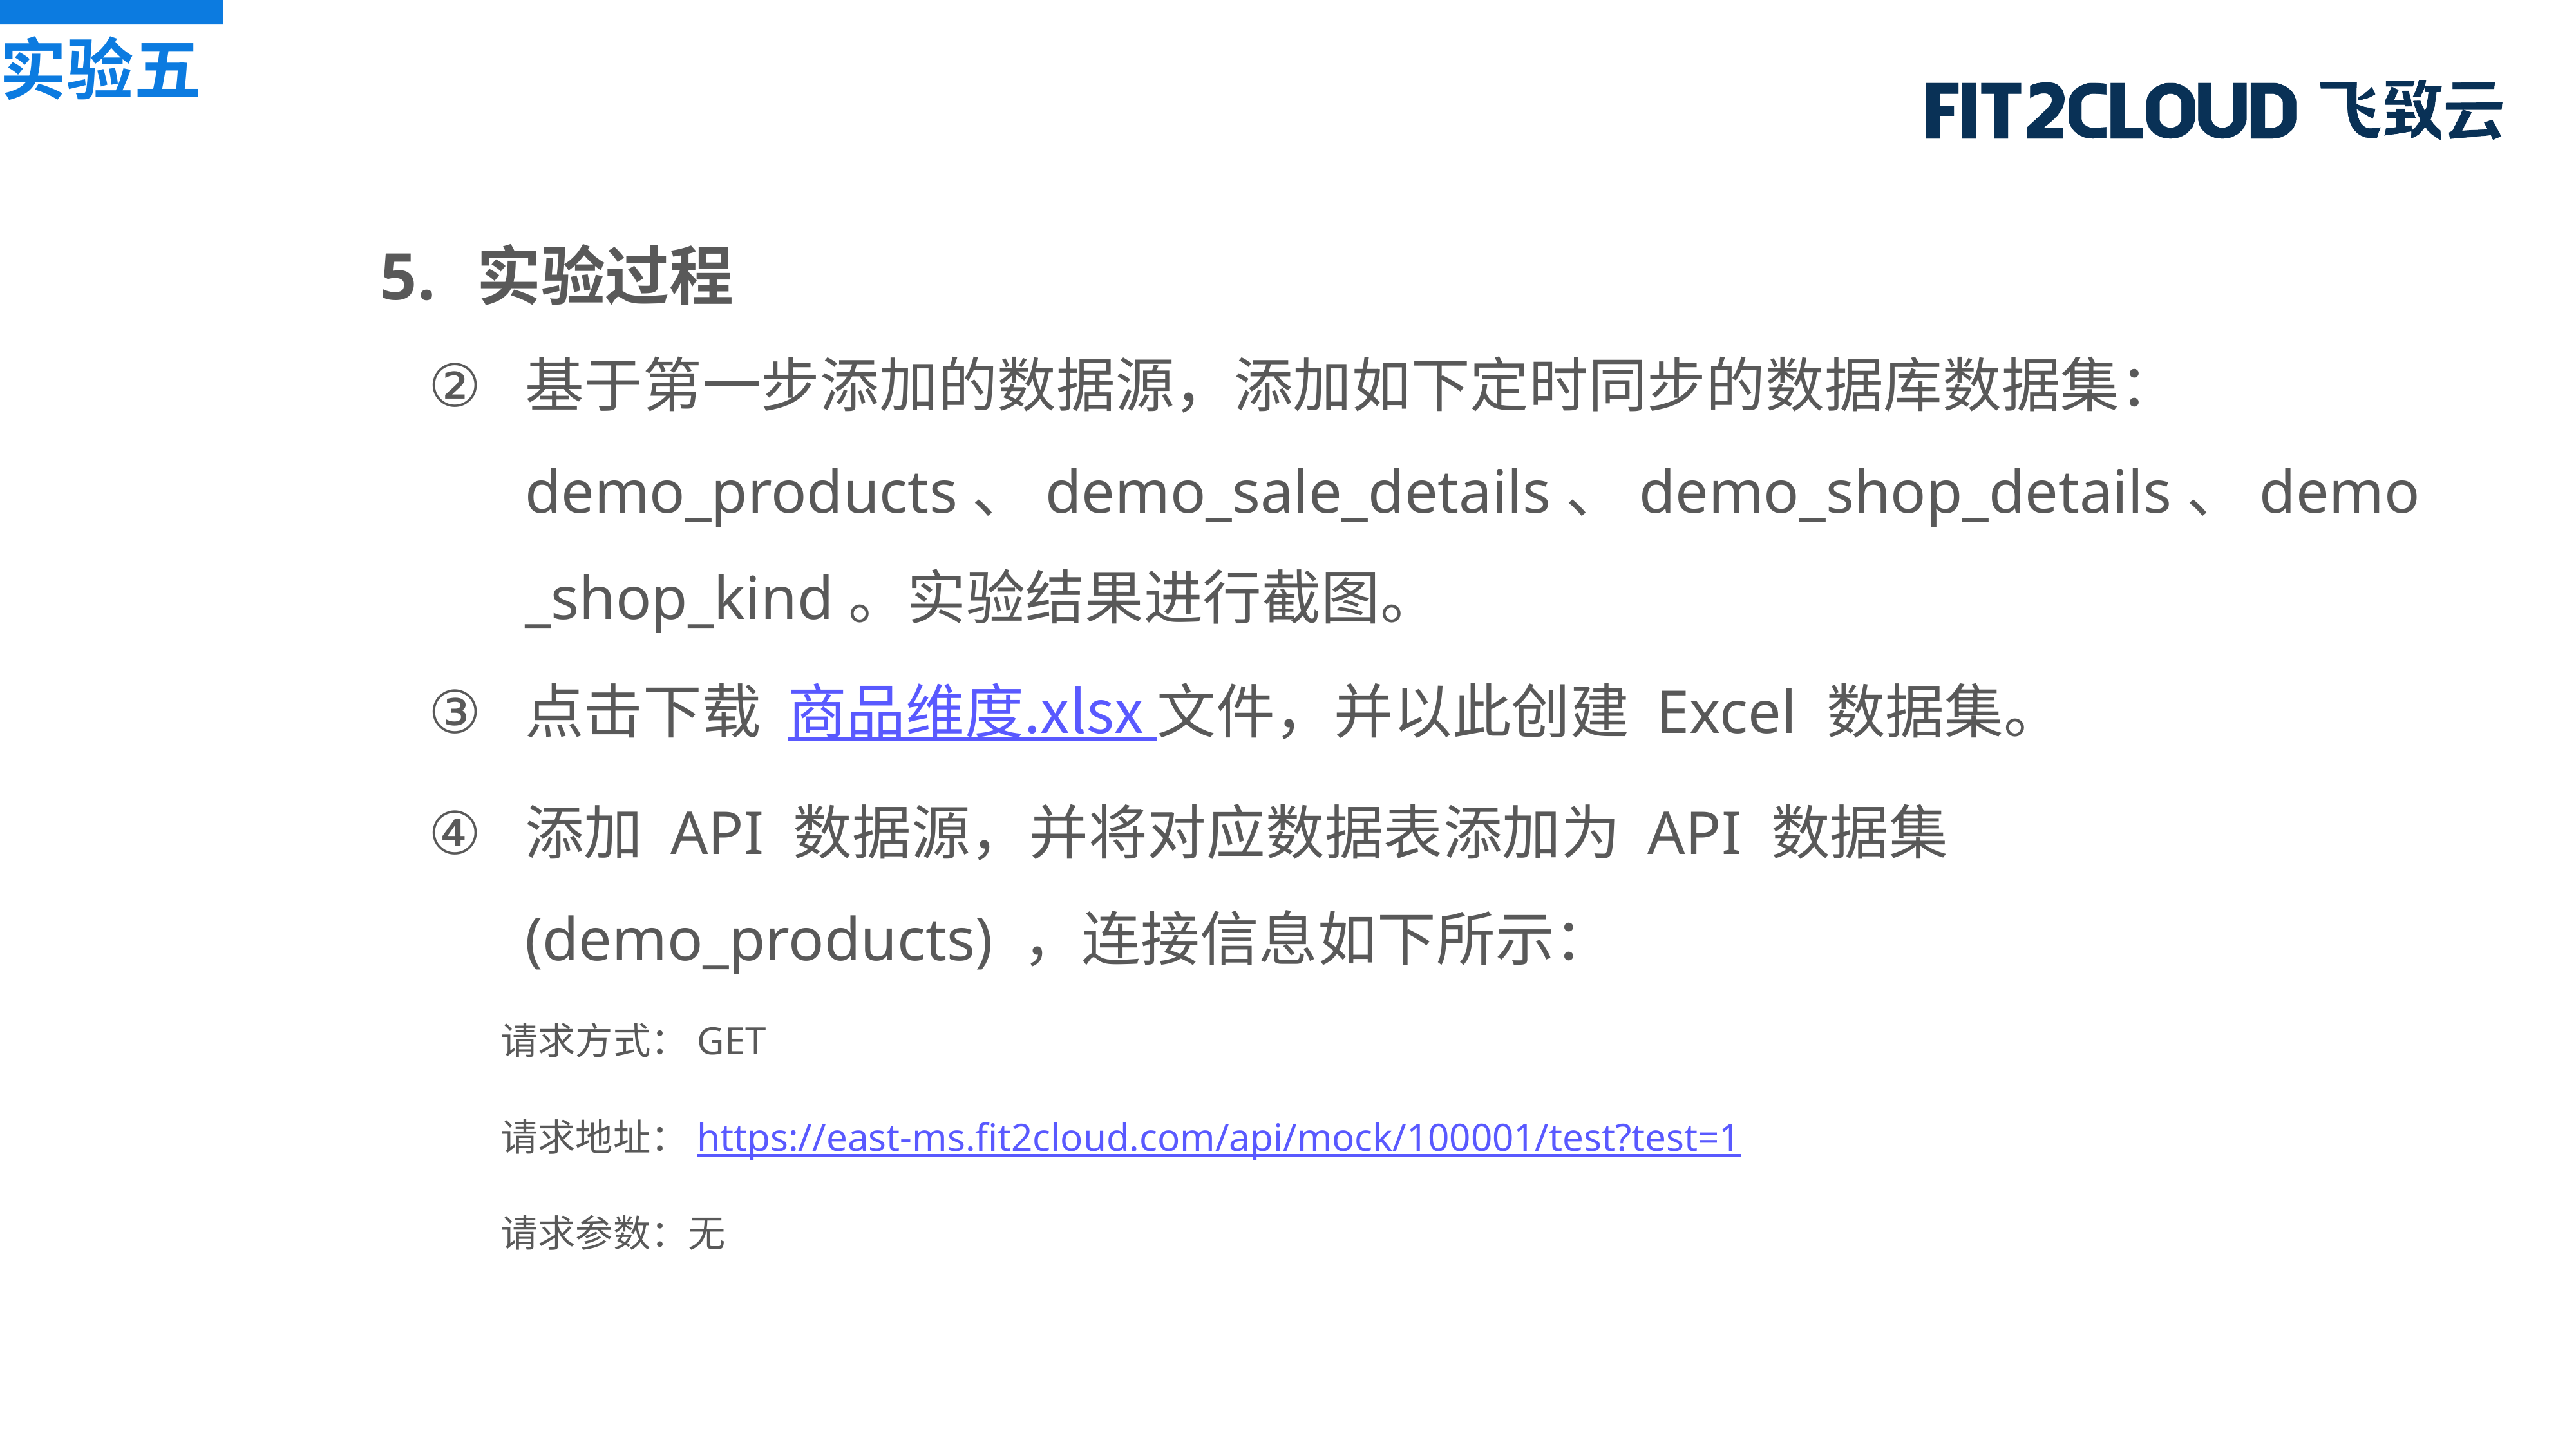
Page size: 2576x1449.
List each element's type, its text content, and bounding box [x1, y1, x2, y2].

text_box 实验五 [0, 26, 244, 184]
text_box 实验过程 基于第一步添加的数据源，添加如下定时同步的数据库数据集：demo_products、demo_sale_details、demo_shop_details、demo_shop_kind。实验结果进行截图。 点击下载 商品维度.xlsx 文件，并以此创建 Excel 数据集。 添加 API 数据源，并将对应数据表添加为 API 数据集 (demo_products) ，连接信息如下所示： 请求方式：GET 请求地址：https://east-ms.fit2cloud.com/api/mock/100001/test?test=1 请求参数：无 [372, 173, 2429, 1262]
picture [1926, 80, 2503, 140]
text_box [0, 0, 223, 25]
